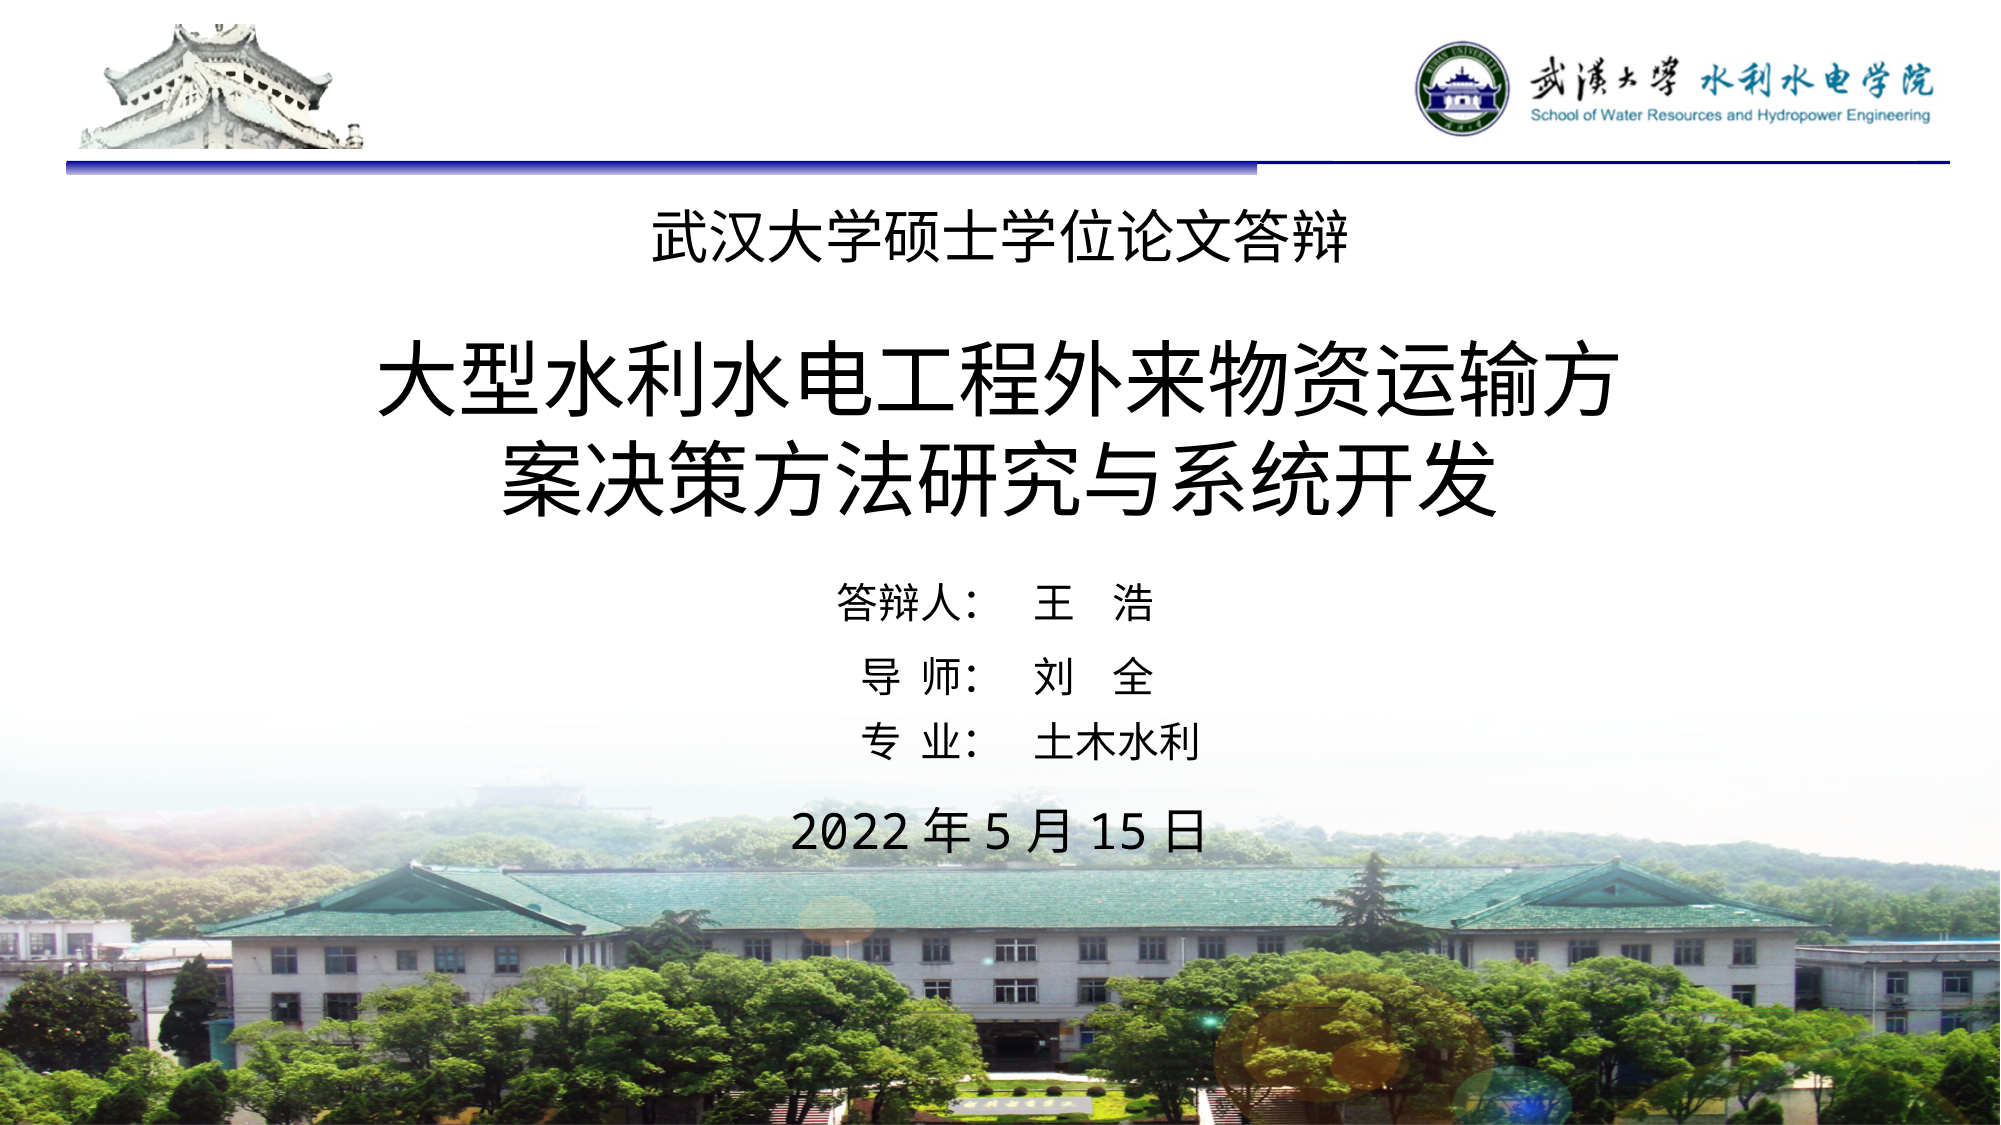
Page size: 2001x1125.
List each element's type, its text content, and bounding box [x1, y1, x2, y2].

table_header 王 浩 [1019, 562, 1519, 636]
picture [0, 0, 2000, 1125]
table_cell 导 师： [519, 636, 1019, 701]
text_box 2022年5月15日 [722, 791, 1278, 867]
table_header 答辩人： [519, 562, 1019, 636]
text_box 大型水利水电工程外来物资运输方案决策方法研究与系统开发 [324, 319, 1675, 535]
table_cell 土木水利 [1019, 701, 1519, 767]
text_box 武汉大学硕士学位论文答辩 [549, 192, 1450, 278]
table_cell 专 业： [519, 701, 1019, 767]
table_cell 刘 全 [1019, 636, 1519, 701]
